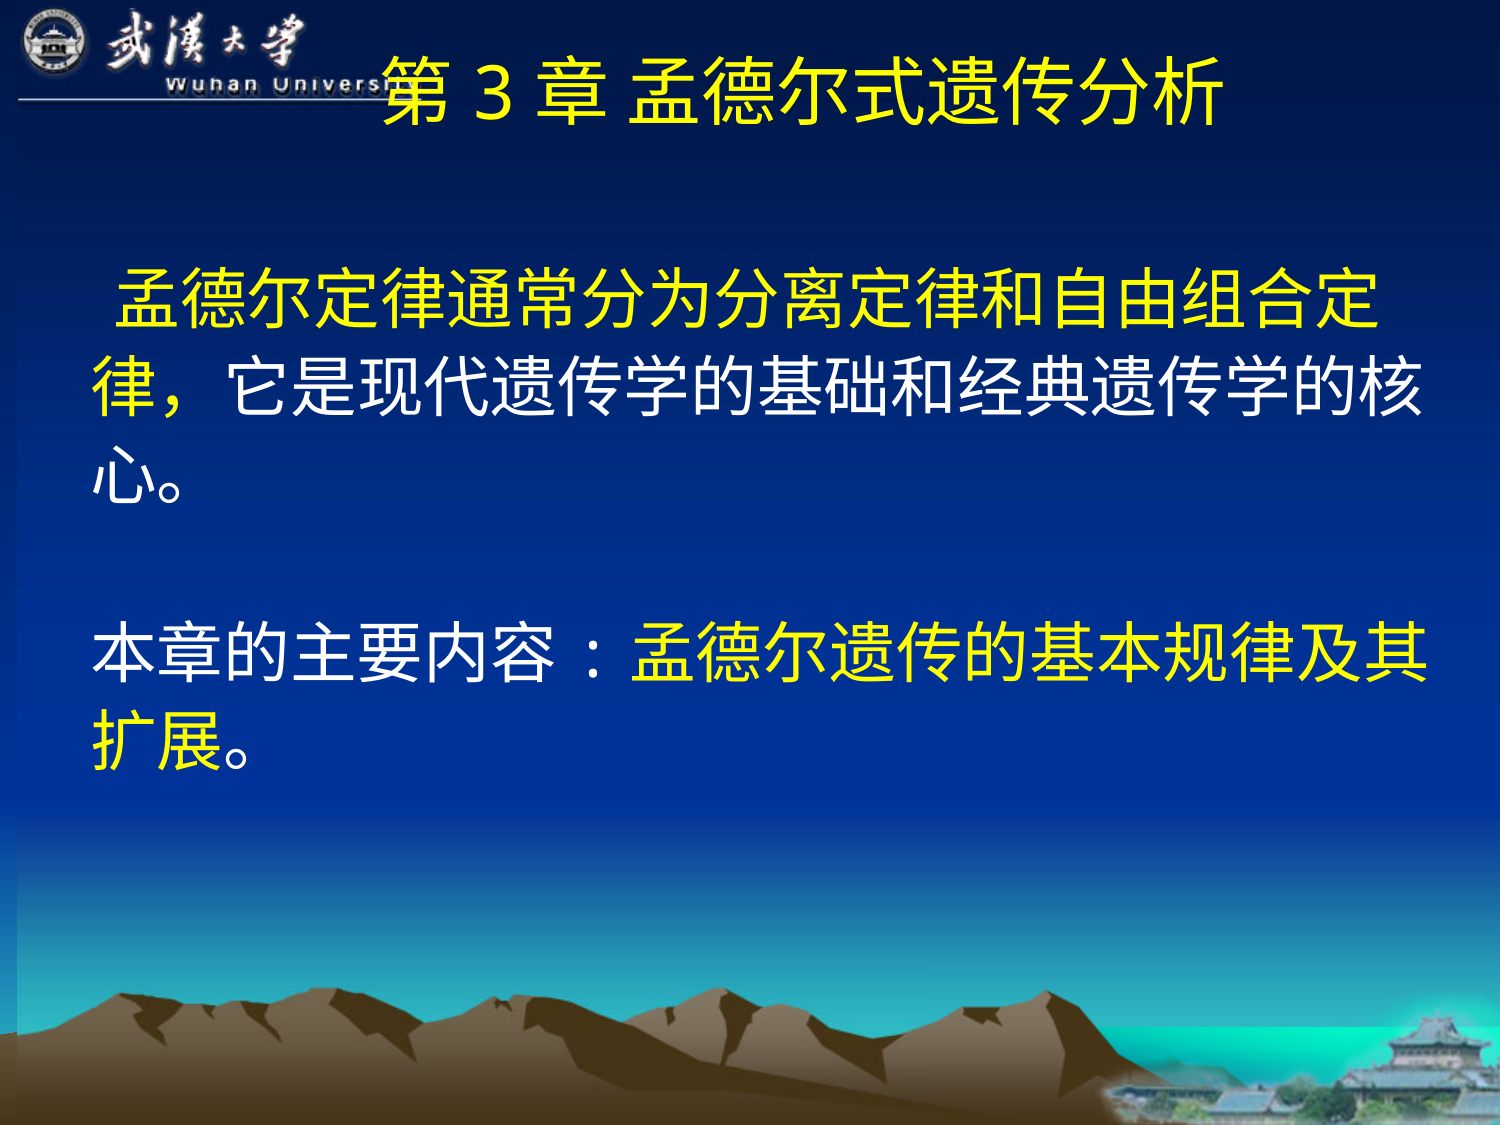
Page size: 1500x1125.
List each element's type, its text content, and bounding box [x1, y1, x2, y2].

picture [17, 4, 1500, 1125]
title 第3章 孟德尔式遗传分析 [312, 0, 1500, 204]
subtitle 孟德尔定律通常分为分离定律和自由组合定律，它是现代遗传学的基础和经典遗传学的核心。 本章的主要内容:孟德尔遗传的基本规律及其扩展。 [74, 162, 1451, 1001]
